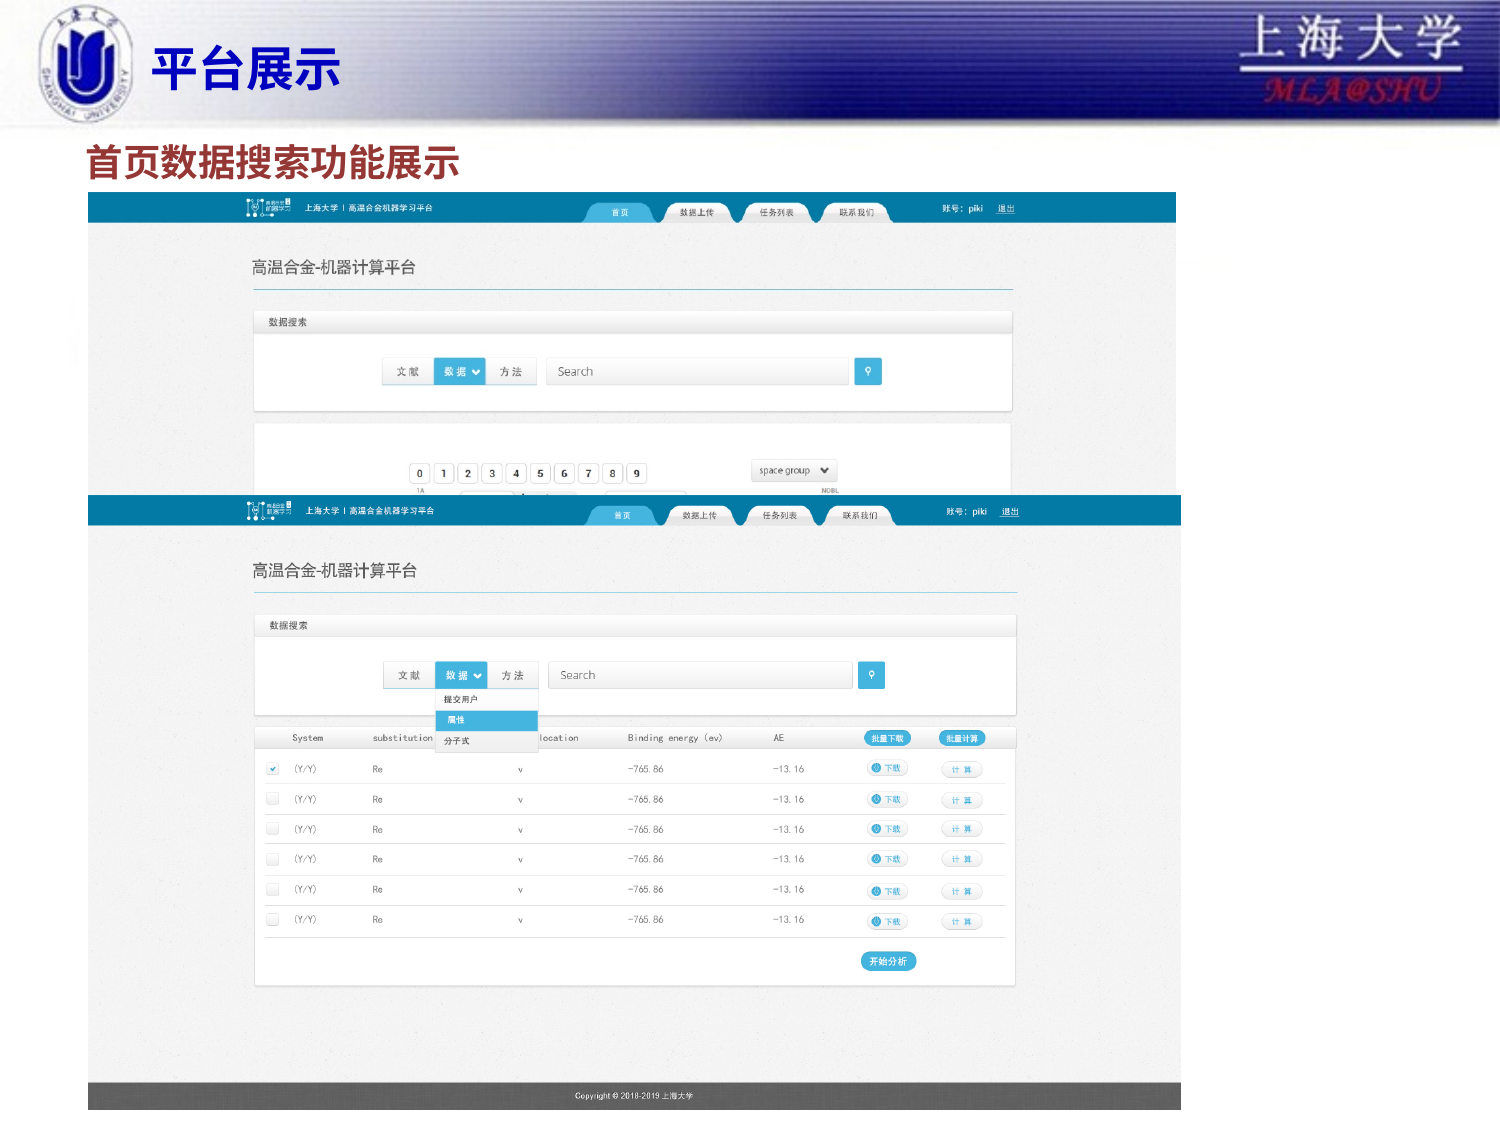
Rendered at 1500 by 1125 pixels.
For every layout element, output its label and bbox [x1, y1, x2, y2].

picture [0, 0, 1500, 1125]
text_box [70, 132, 508, 192]
title [135, 11, 1486, 125]
